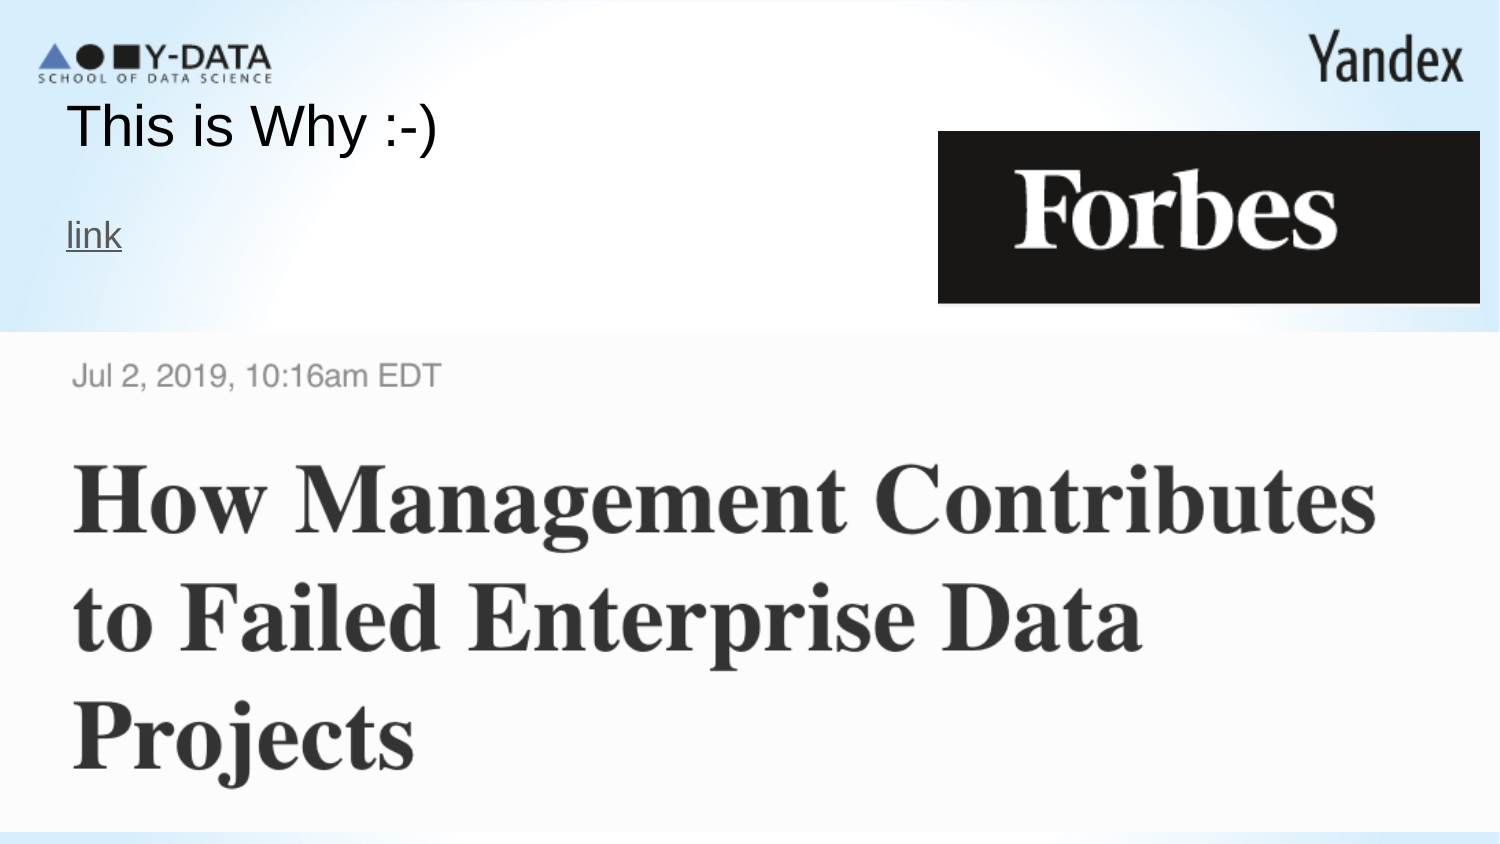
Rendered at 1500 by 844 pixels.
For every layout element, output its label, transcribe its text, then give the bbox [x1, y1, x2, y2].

picture [0, 0, 1500, 844]
list link [51, 189, 1449, 330]
title This is Why :-) [51, 72, 1449, 167]
